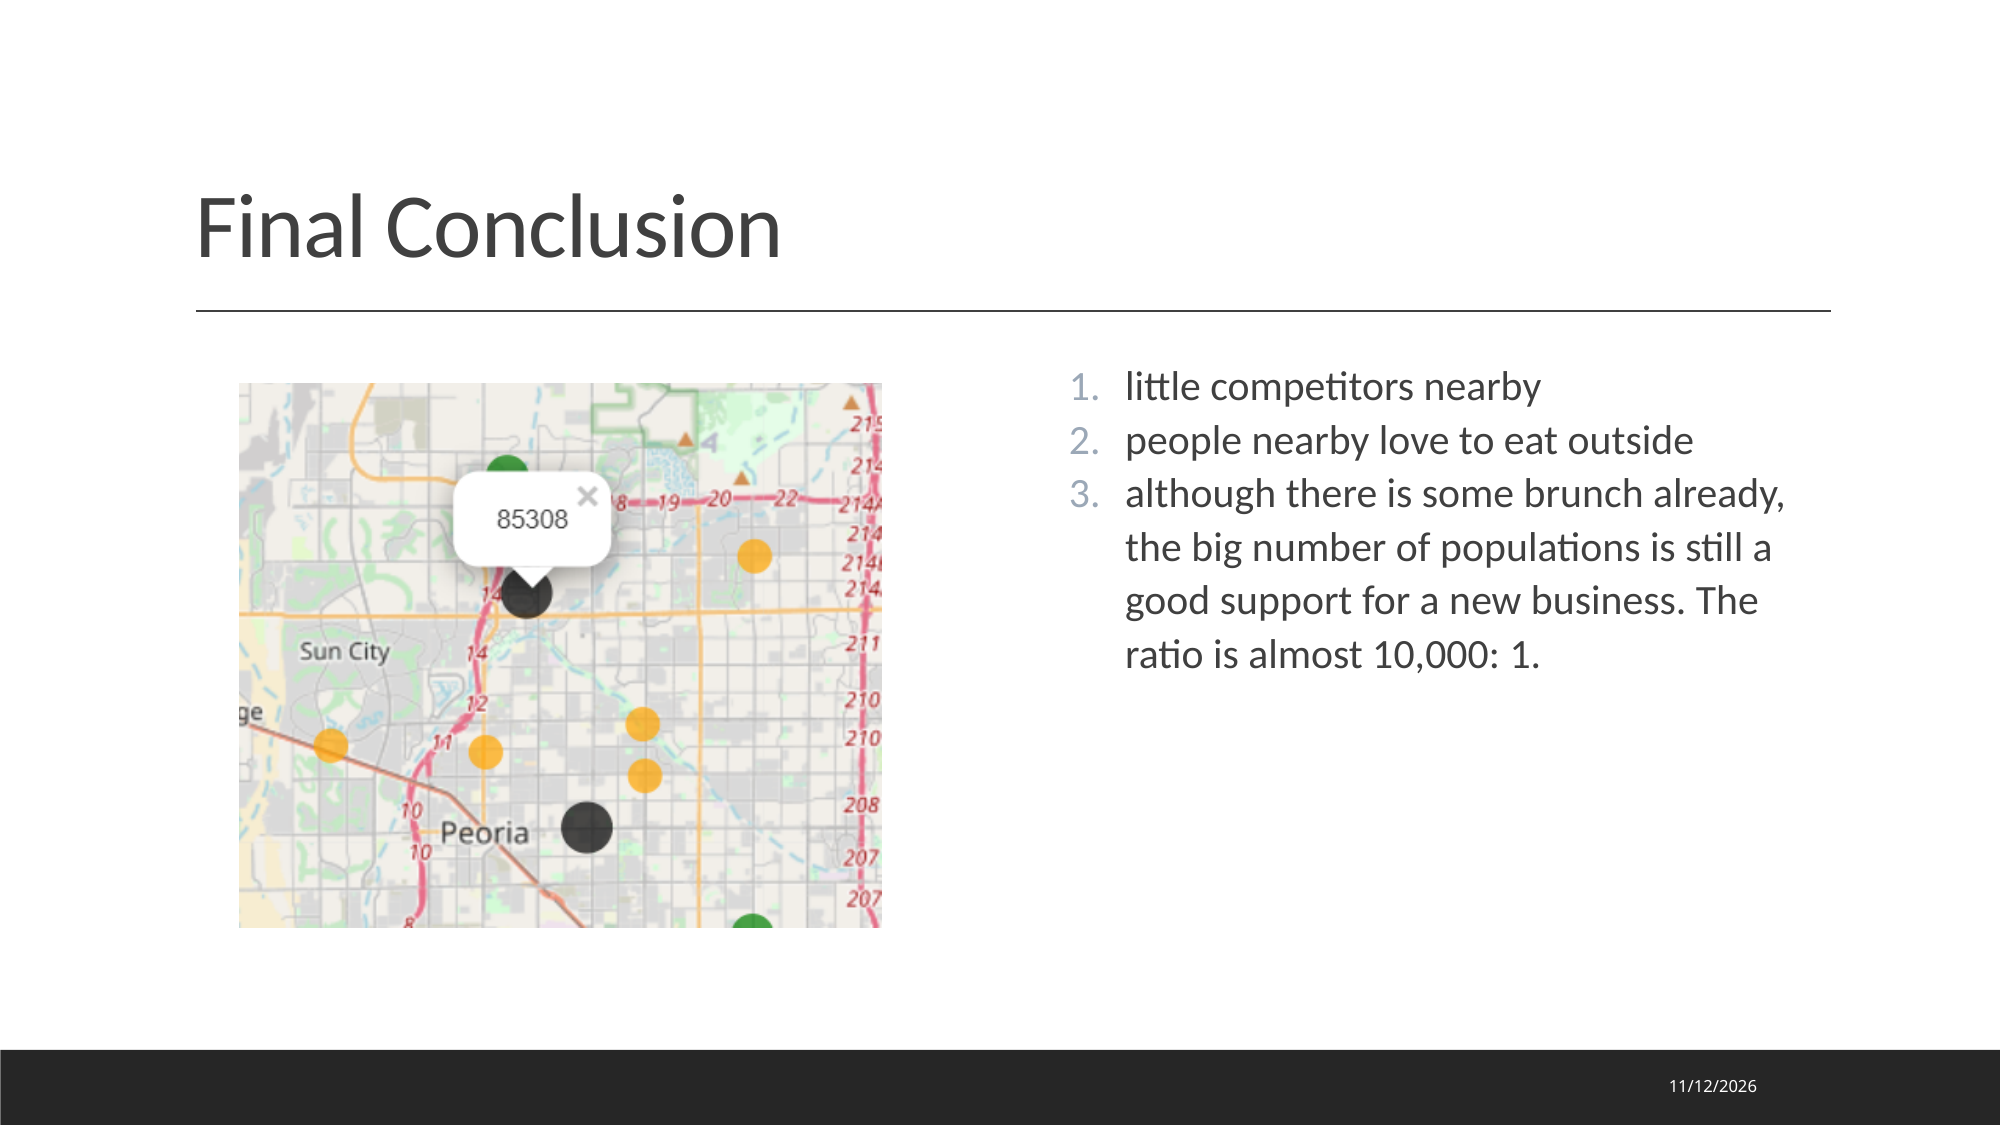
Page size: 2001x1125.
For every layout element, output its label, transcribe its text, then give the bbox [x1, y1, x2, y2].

list little competitors nearby people nearby love to eat outside although there is some brunch already, the big number of populations is still a good support for a new business. The ratio is almost 10,000: 1. [1068, 347, 1830, 963]
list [238, 382, 883, 928]
title Final Conclusion [180, 47, 1830, 285]
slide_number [1348, 1057, 1773, 1118]
